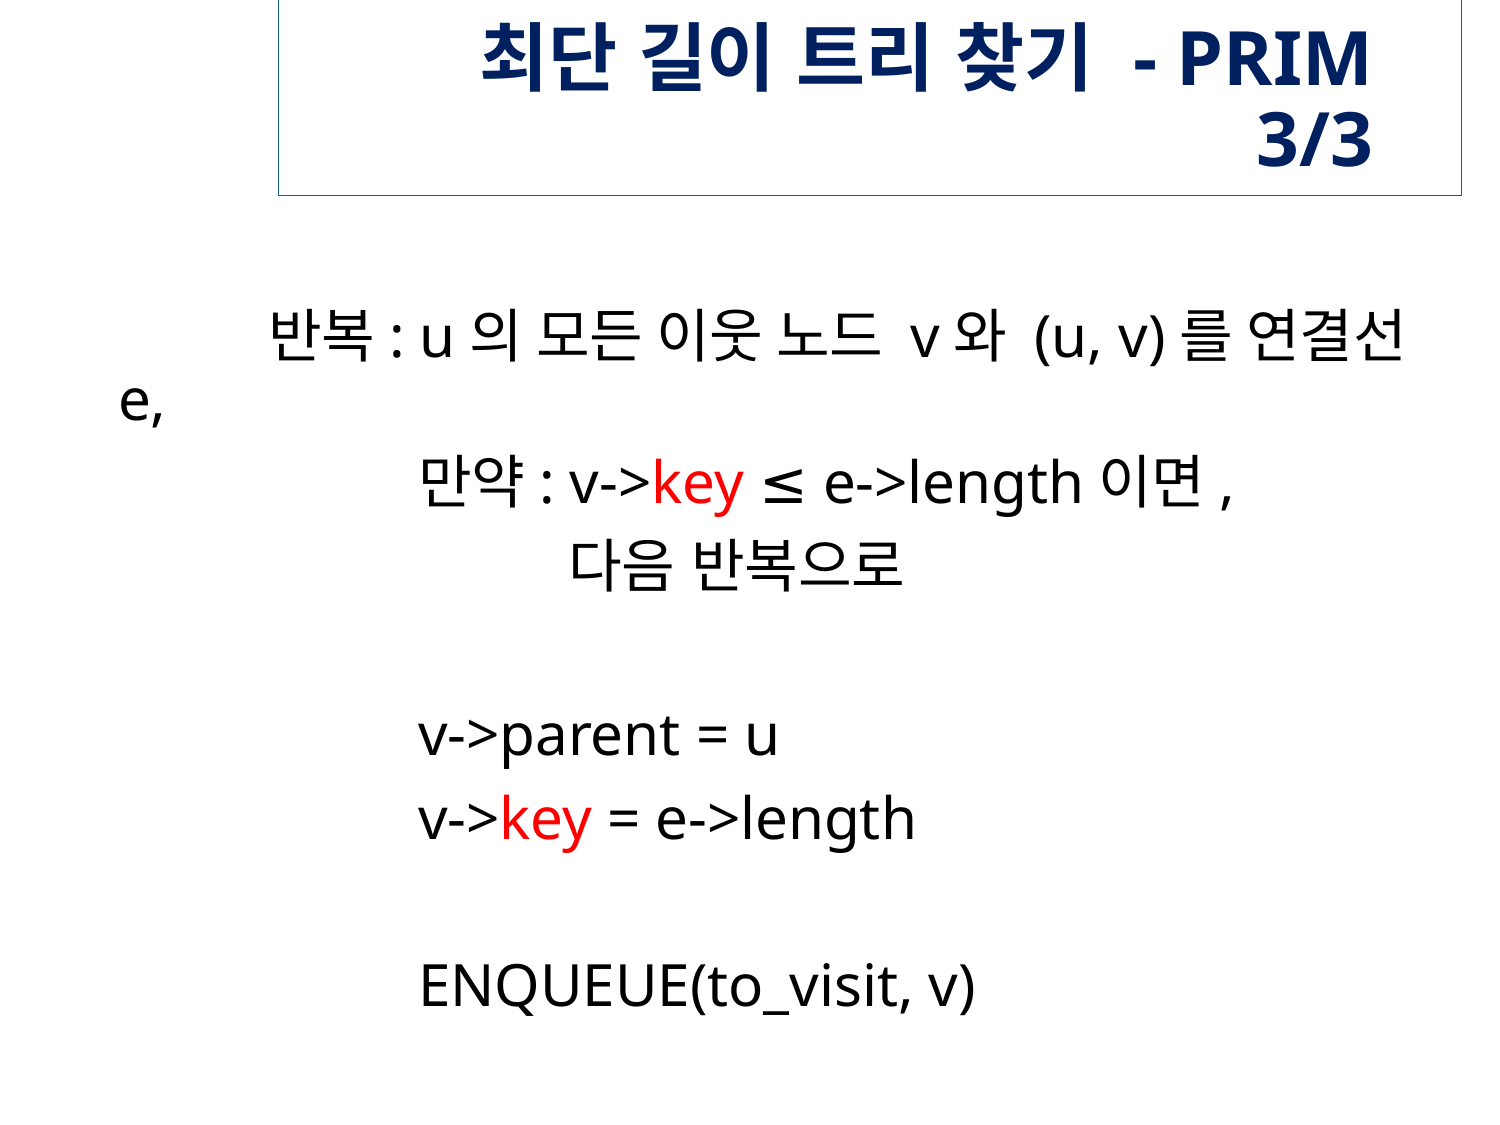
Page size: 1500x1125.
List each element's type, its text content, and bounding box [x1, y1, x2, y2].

list 반복: u의 모든 이웃 노드 v와 (u, v)를 연결선 e, 만약: v->key ≤ e->length이면, 다음 반복으로 v->parent = u v->key = e->length ENQUEUE(to_visit, v) [103, 299, 1500, 1014]
title 최단 길이 트리 찾기 - PRIM 3/3 [278, 0, 1462, 196]
